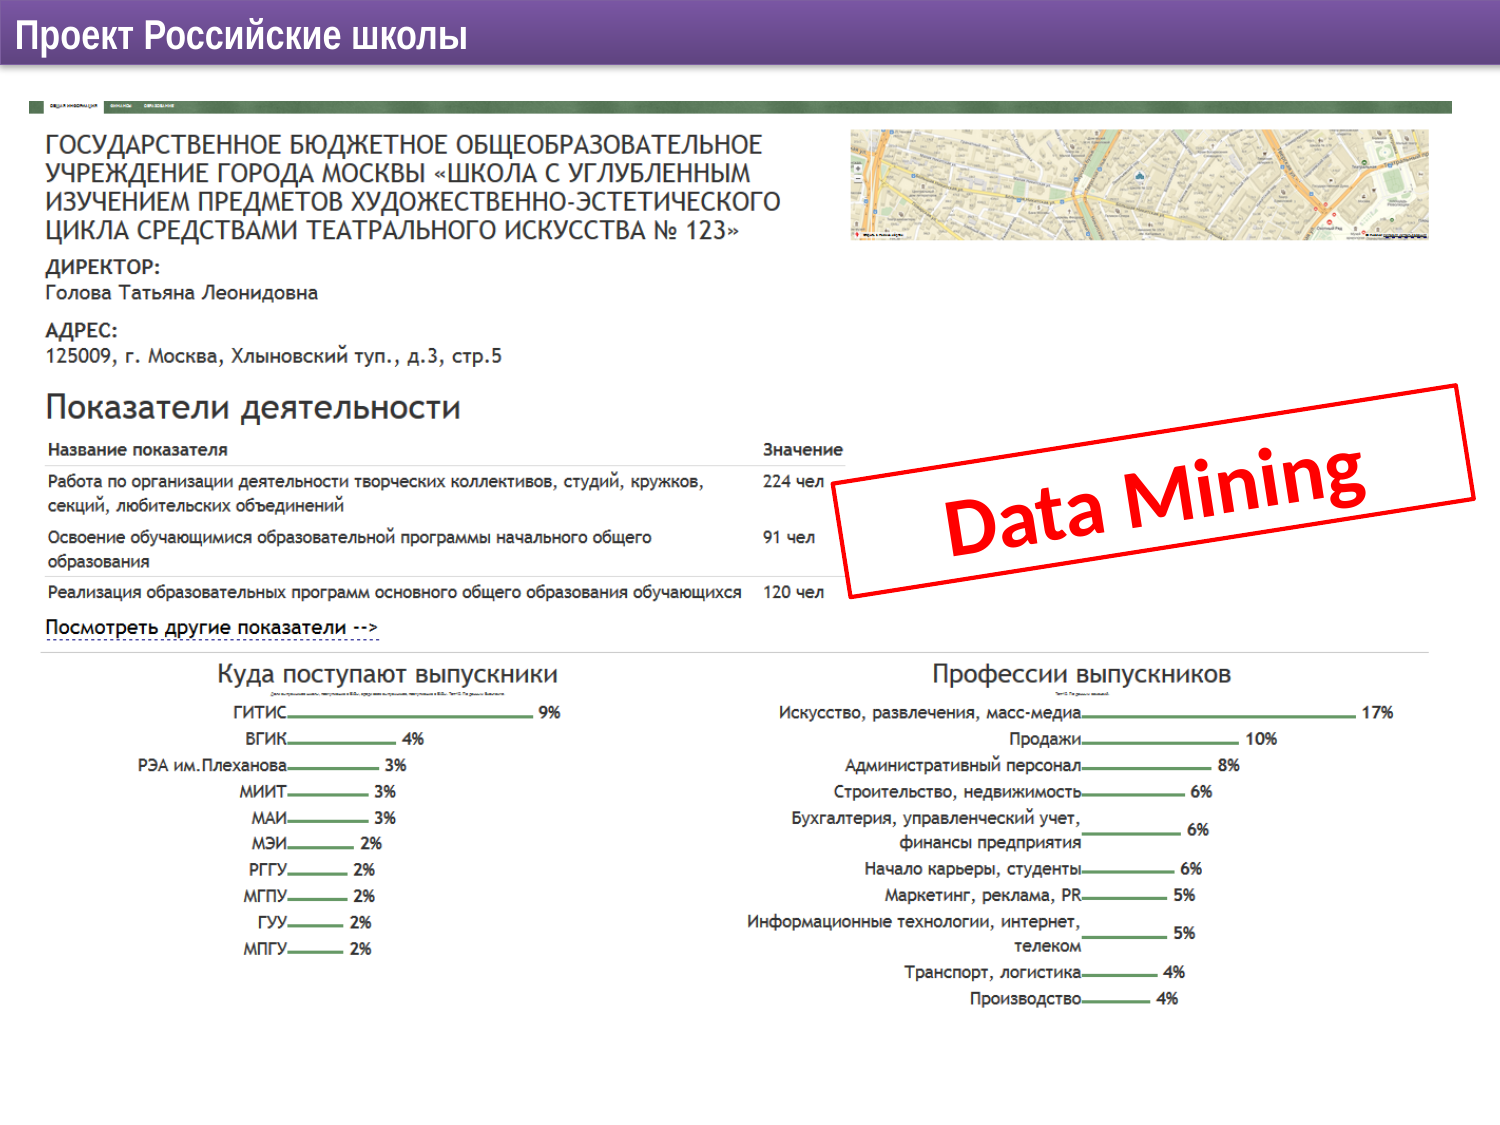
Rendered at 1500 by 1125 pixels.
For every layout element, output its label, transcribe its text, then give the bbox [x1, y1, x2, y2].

picture [29, 101, 1453, 1015]
text_box Data Mining [1458, 385, 1476, 504]
text_box Проект Российские школы [0, 0, 1500, 65]
